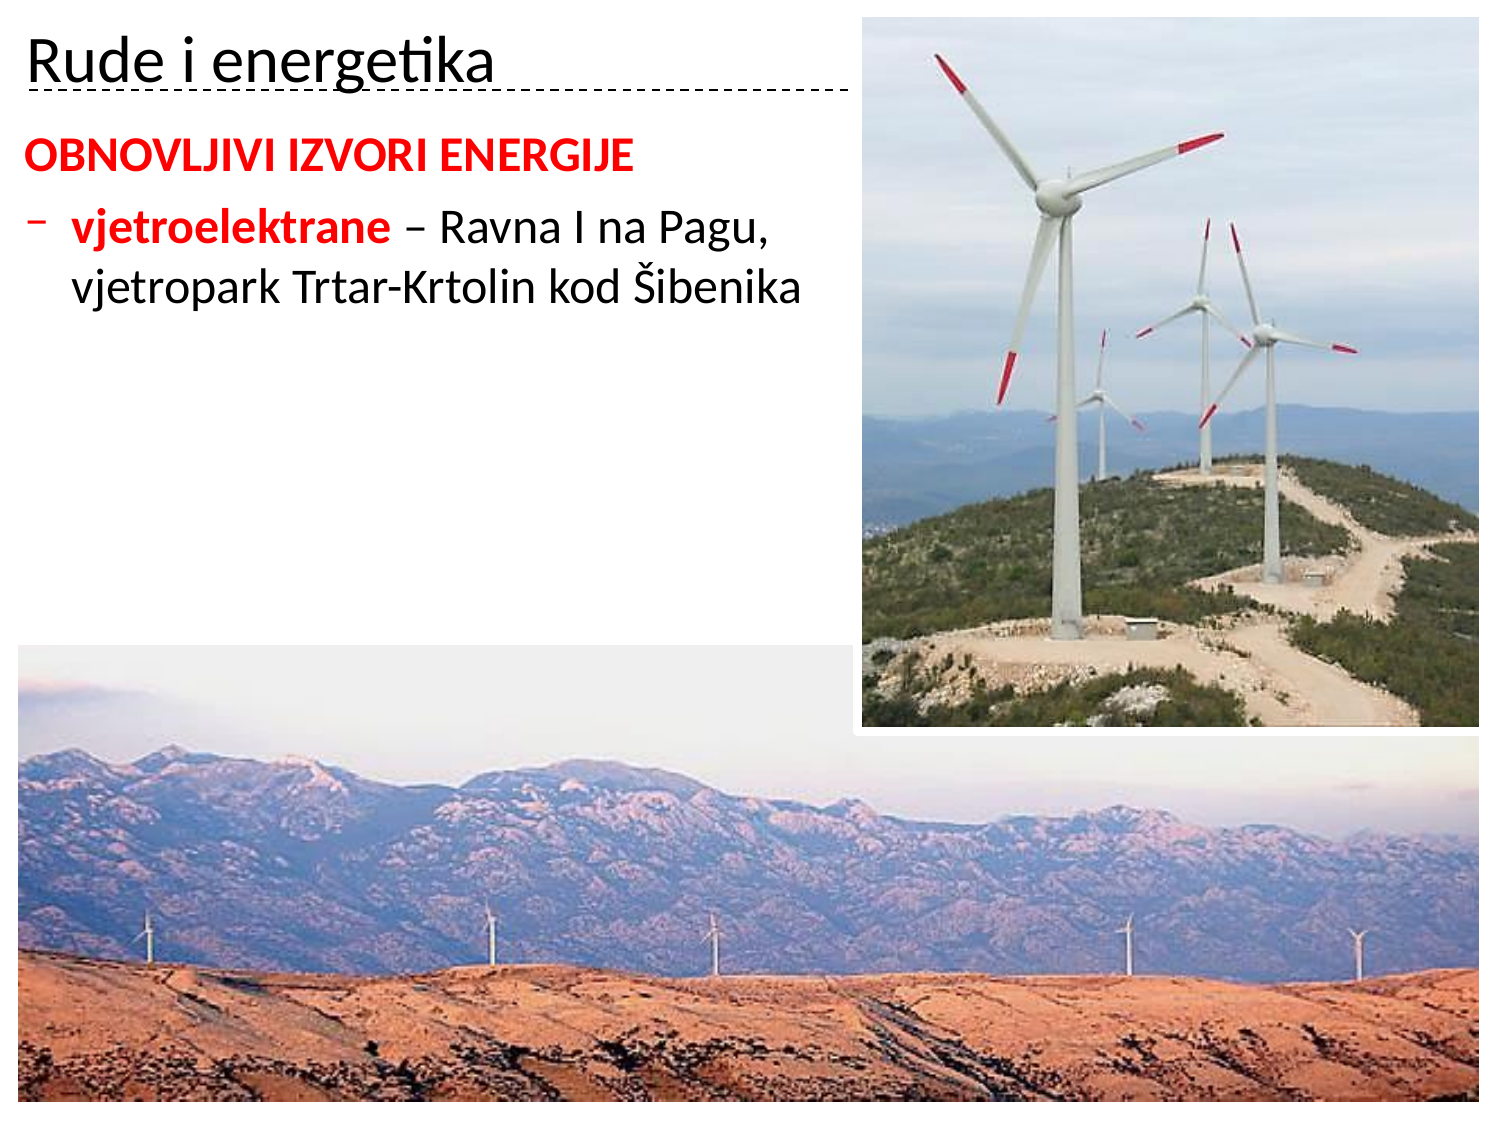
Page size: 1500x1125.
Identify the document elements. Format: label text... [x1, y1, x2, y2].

picture [18, 16, 1480, 1102]
list OBNOVLJIVI IZVORI ENERGIJE vjetroelektrane – Ravna I na Pagu, vjetropark Trtar-Krtolin kod Šibenika [3, 113, 845, 468]
title Rude i energetika [11, 8, 854, 104]
